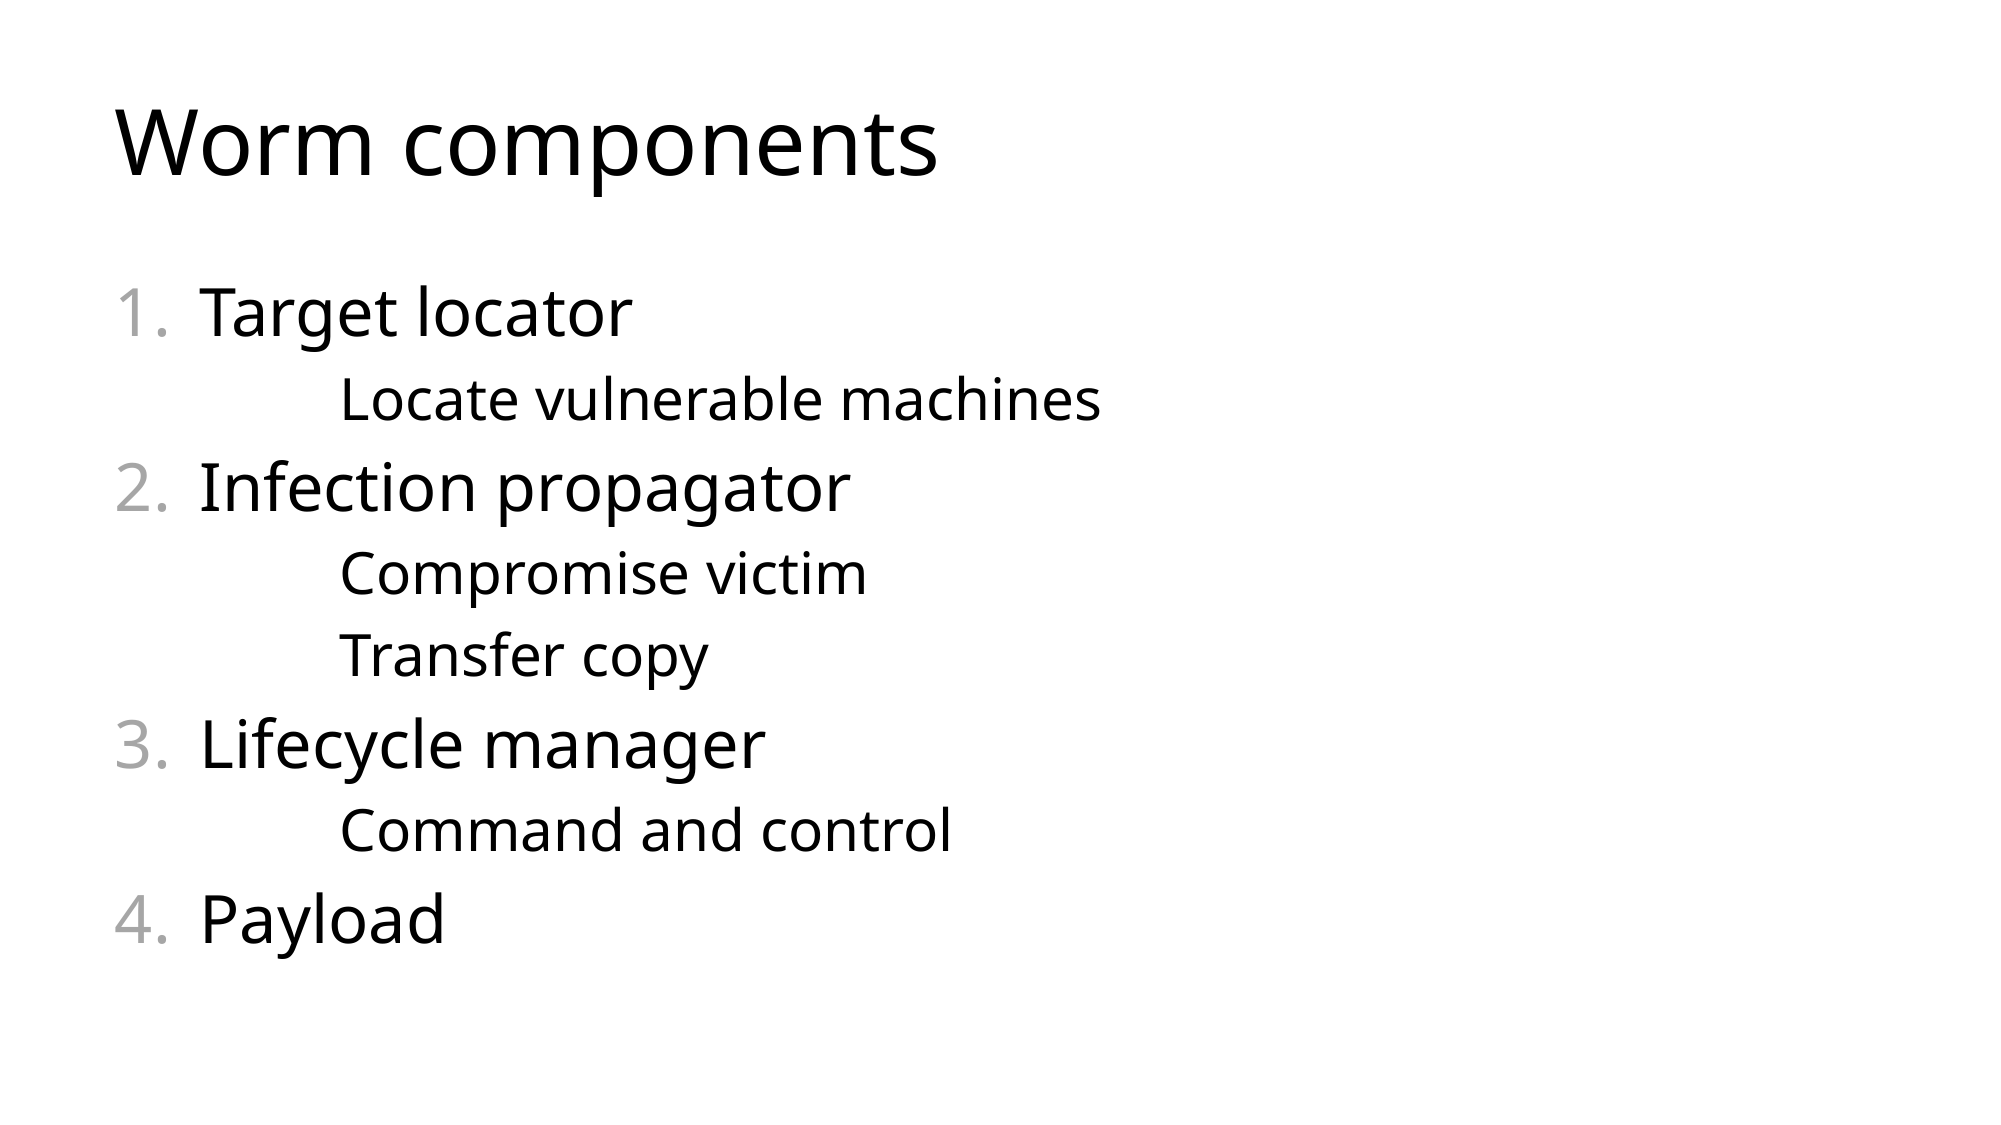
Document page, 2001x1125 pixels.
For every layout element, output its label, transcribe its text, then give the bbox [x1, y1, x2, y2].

title Worm components [99, 45, 1900, 233]
list Target locator Locate vulnerable machines Infection propagator Compromise victim Transfer copy Lifecycle manager Command and control Payload [99, 262, 1900, 1005]
